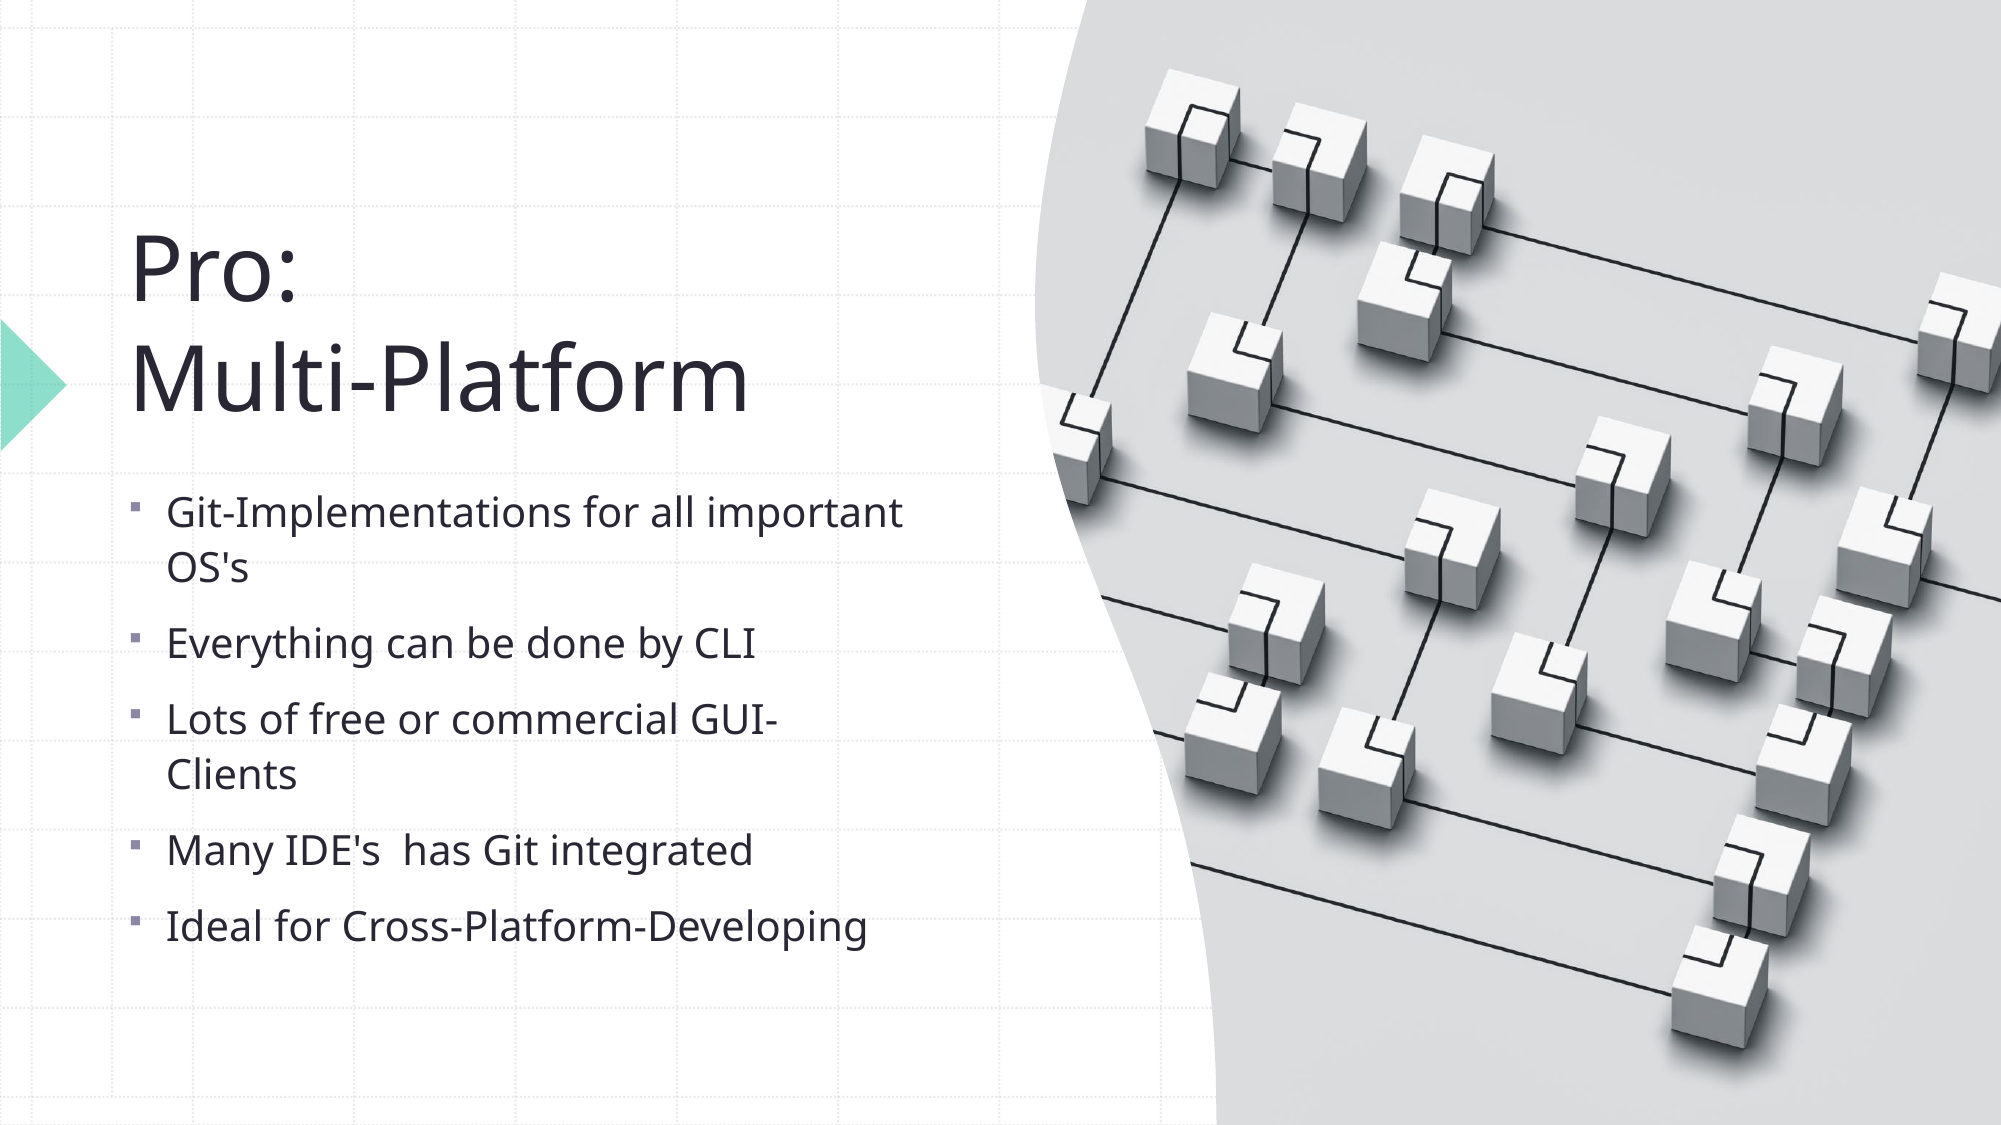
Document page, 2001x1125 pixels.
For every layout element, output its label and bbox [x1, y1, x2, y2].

picture [1034, 0, 2001, 1125]
text_box [0, 0, 1034, 1125]
